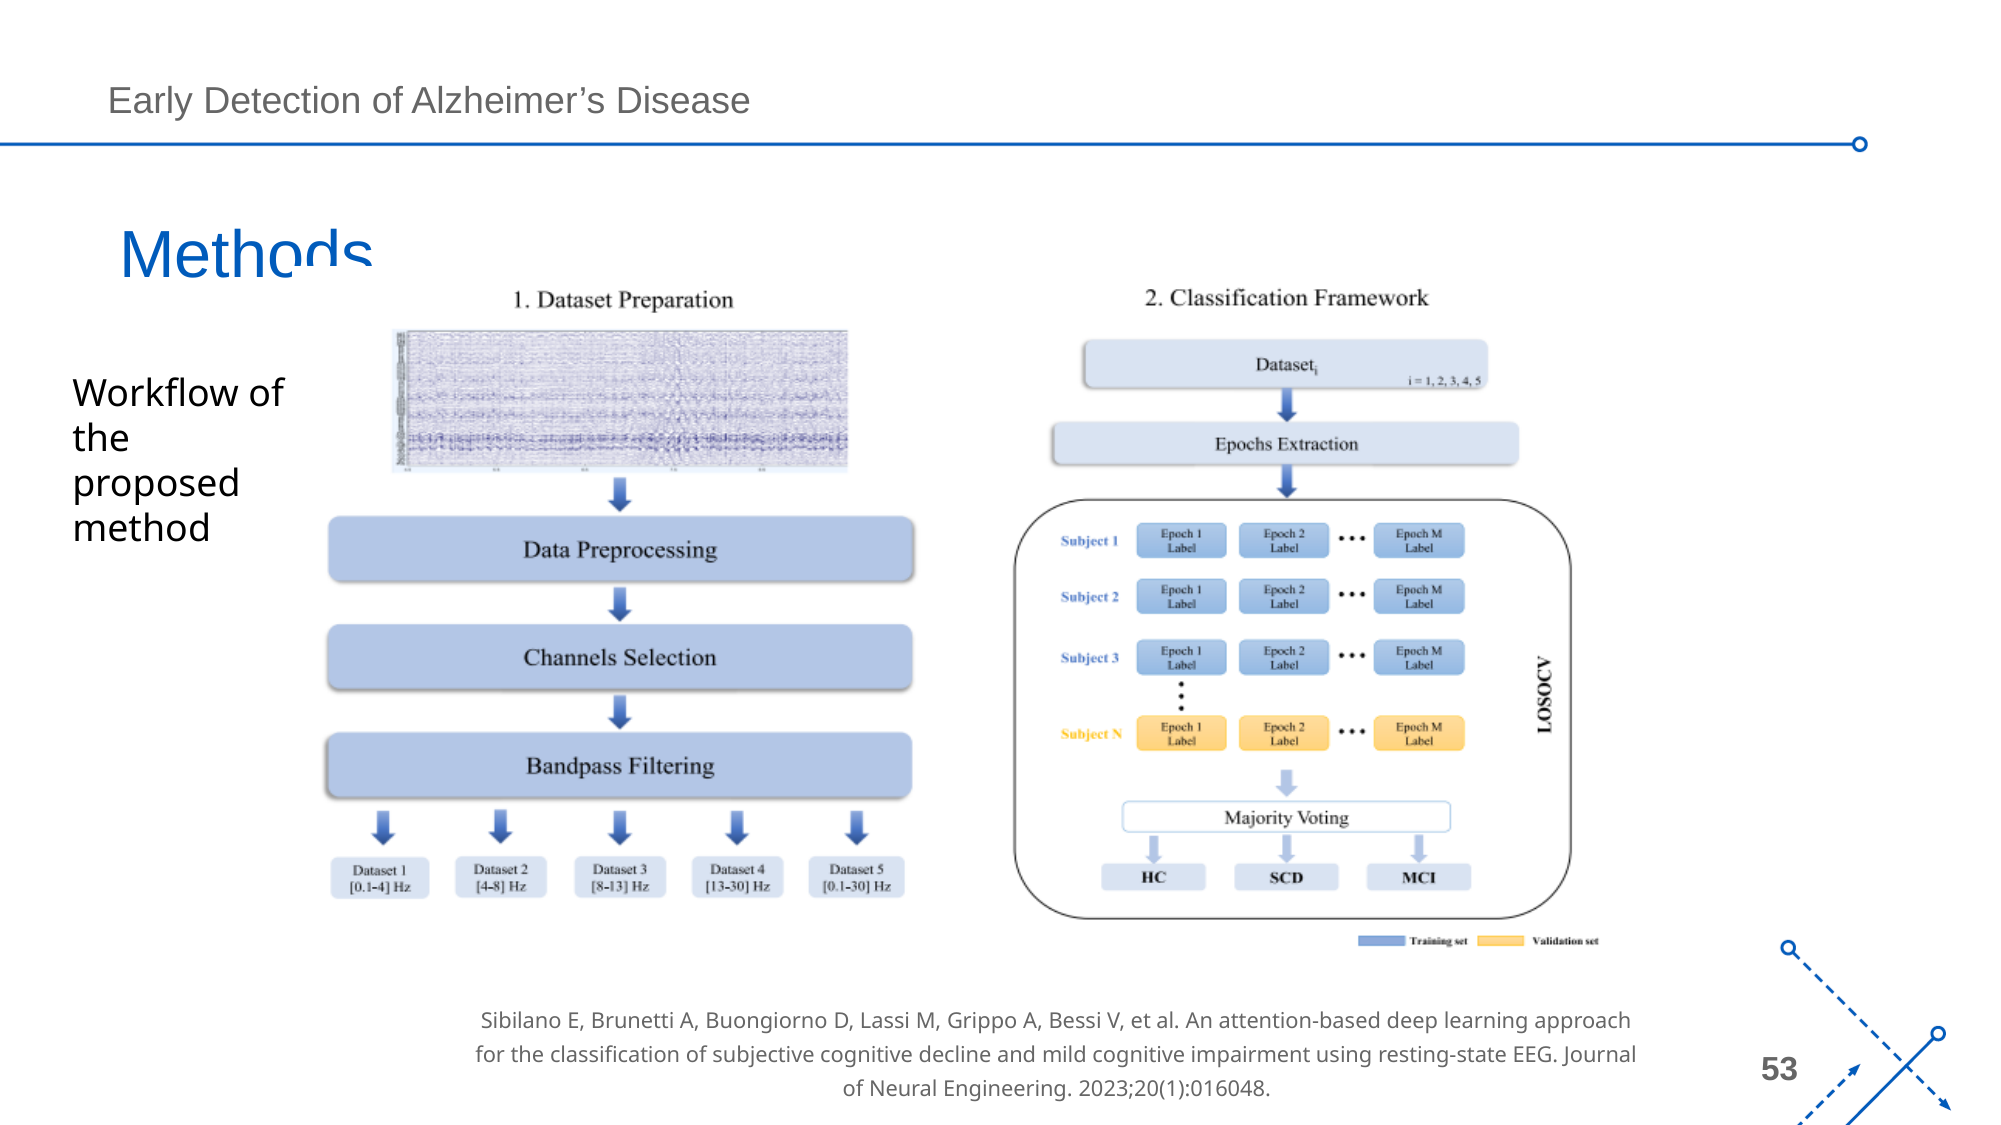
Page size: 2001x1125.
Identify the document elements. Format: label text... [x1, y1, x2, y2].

text_box Sibilano E, Brunetti A, Buongiorno D, Lassi M, Grippo A, Bessi V, et al. An attention-based deep learning approach for the classification of subjective cognitive decline and mild cognitive impairment using resting-state EEG. Journal of Neural Engineering. 2023;20(1):016048. [449, 991, 1665, 1083]
title Methods [104, 211, 1665, 299]
text_box Workflow of the proposed method [57, 361, 292, 557]
picture [0, 0, 2001, 1125]
